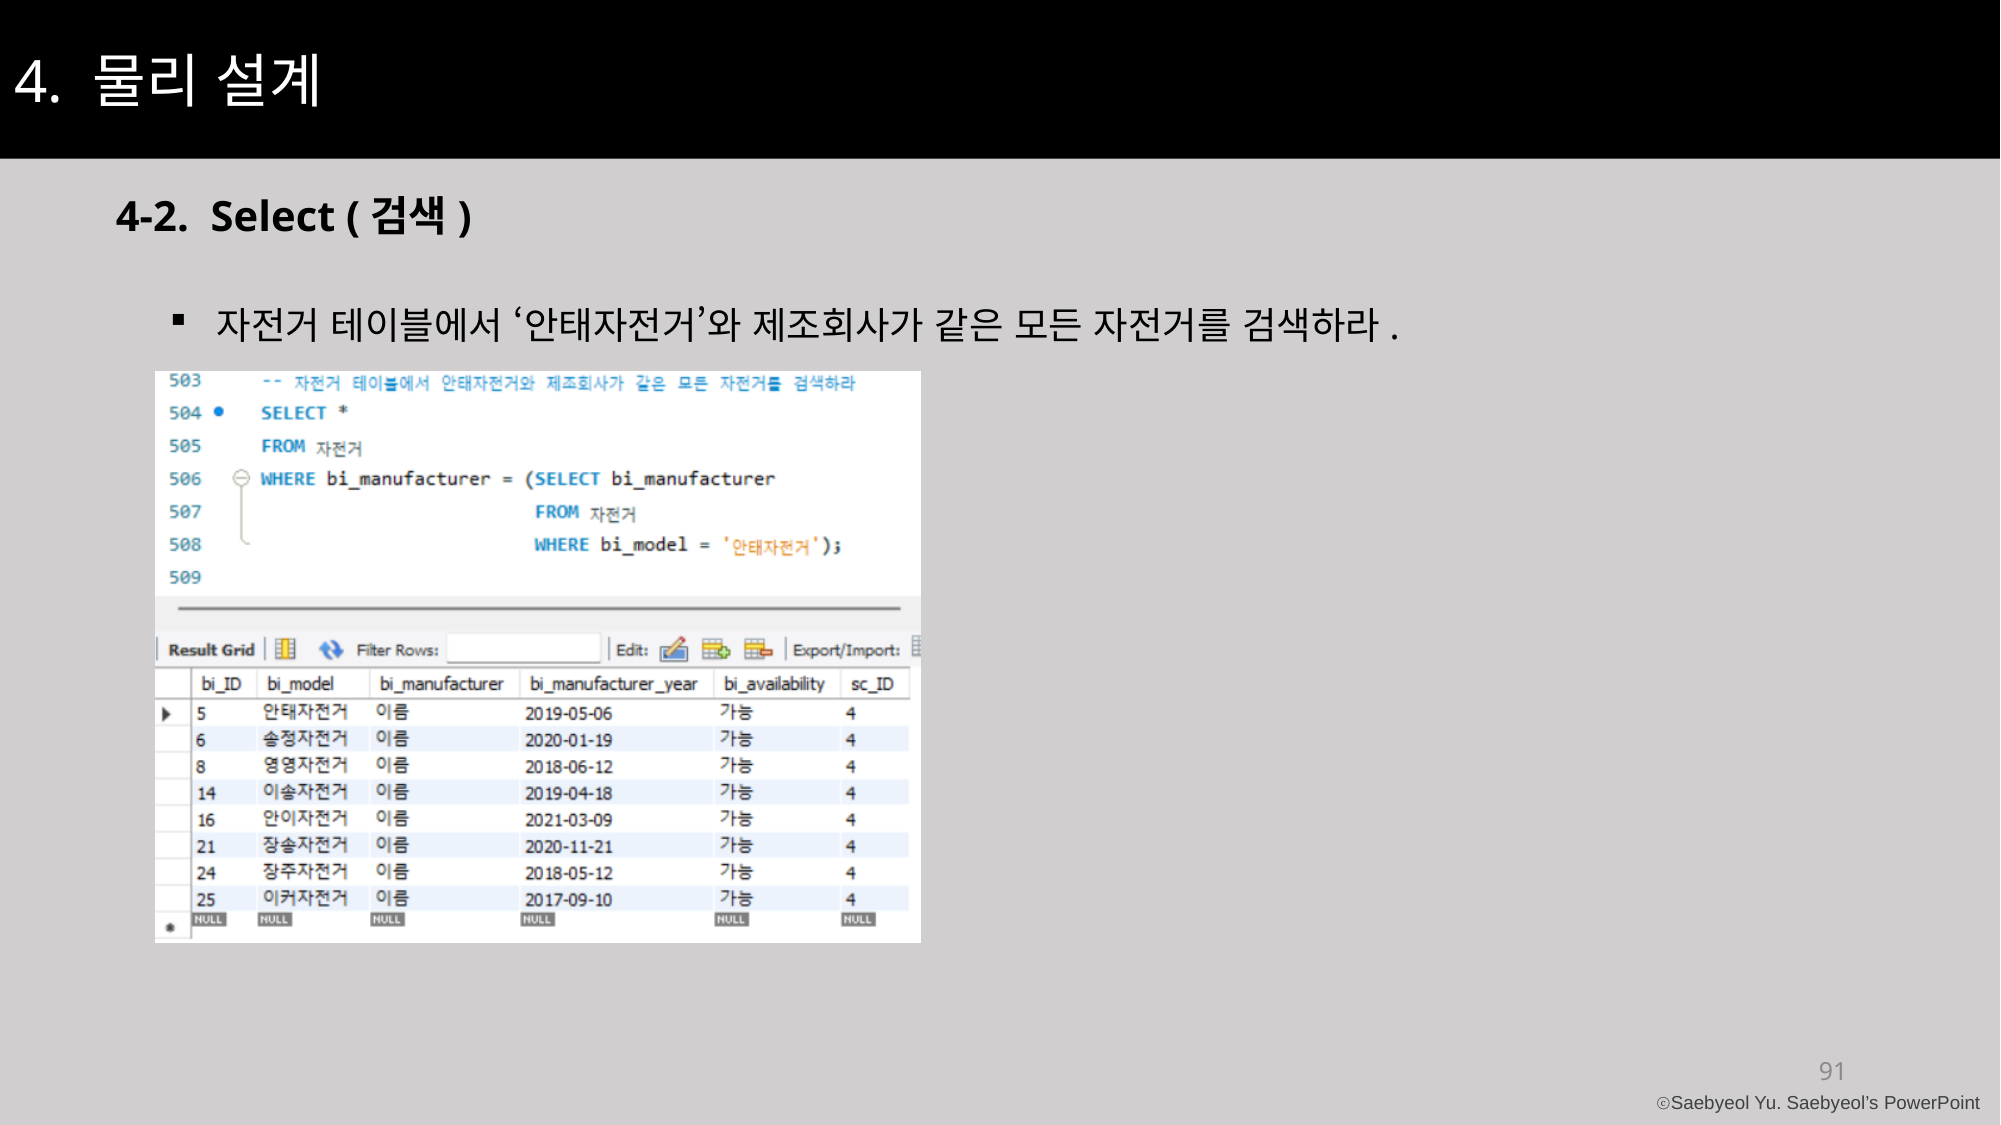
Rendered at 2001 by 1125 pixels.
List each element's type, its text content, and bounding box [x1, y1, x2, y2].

text_box 자전거 테이블에서 ‘안태자전거’와 제조회사가 같은 모든 자전거를 검색하라. [155, 294, 1634, 355]
slide_number 91 [1412, 1042, 1863, 1103]
text_box 4-2. Select (검색) [101, 182, 576, 247]
text_box 4. 물리 설계 [0, 0, 2000, 160]
picture [154, 371, 921, 943]
